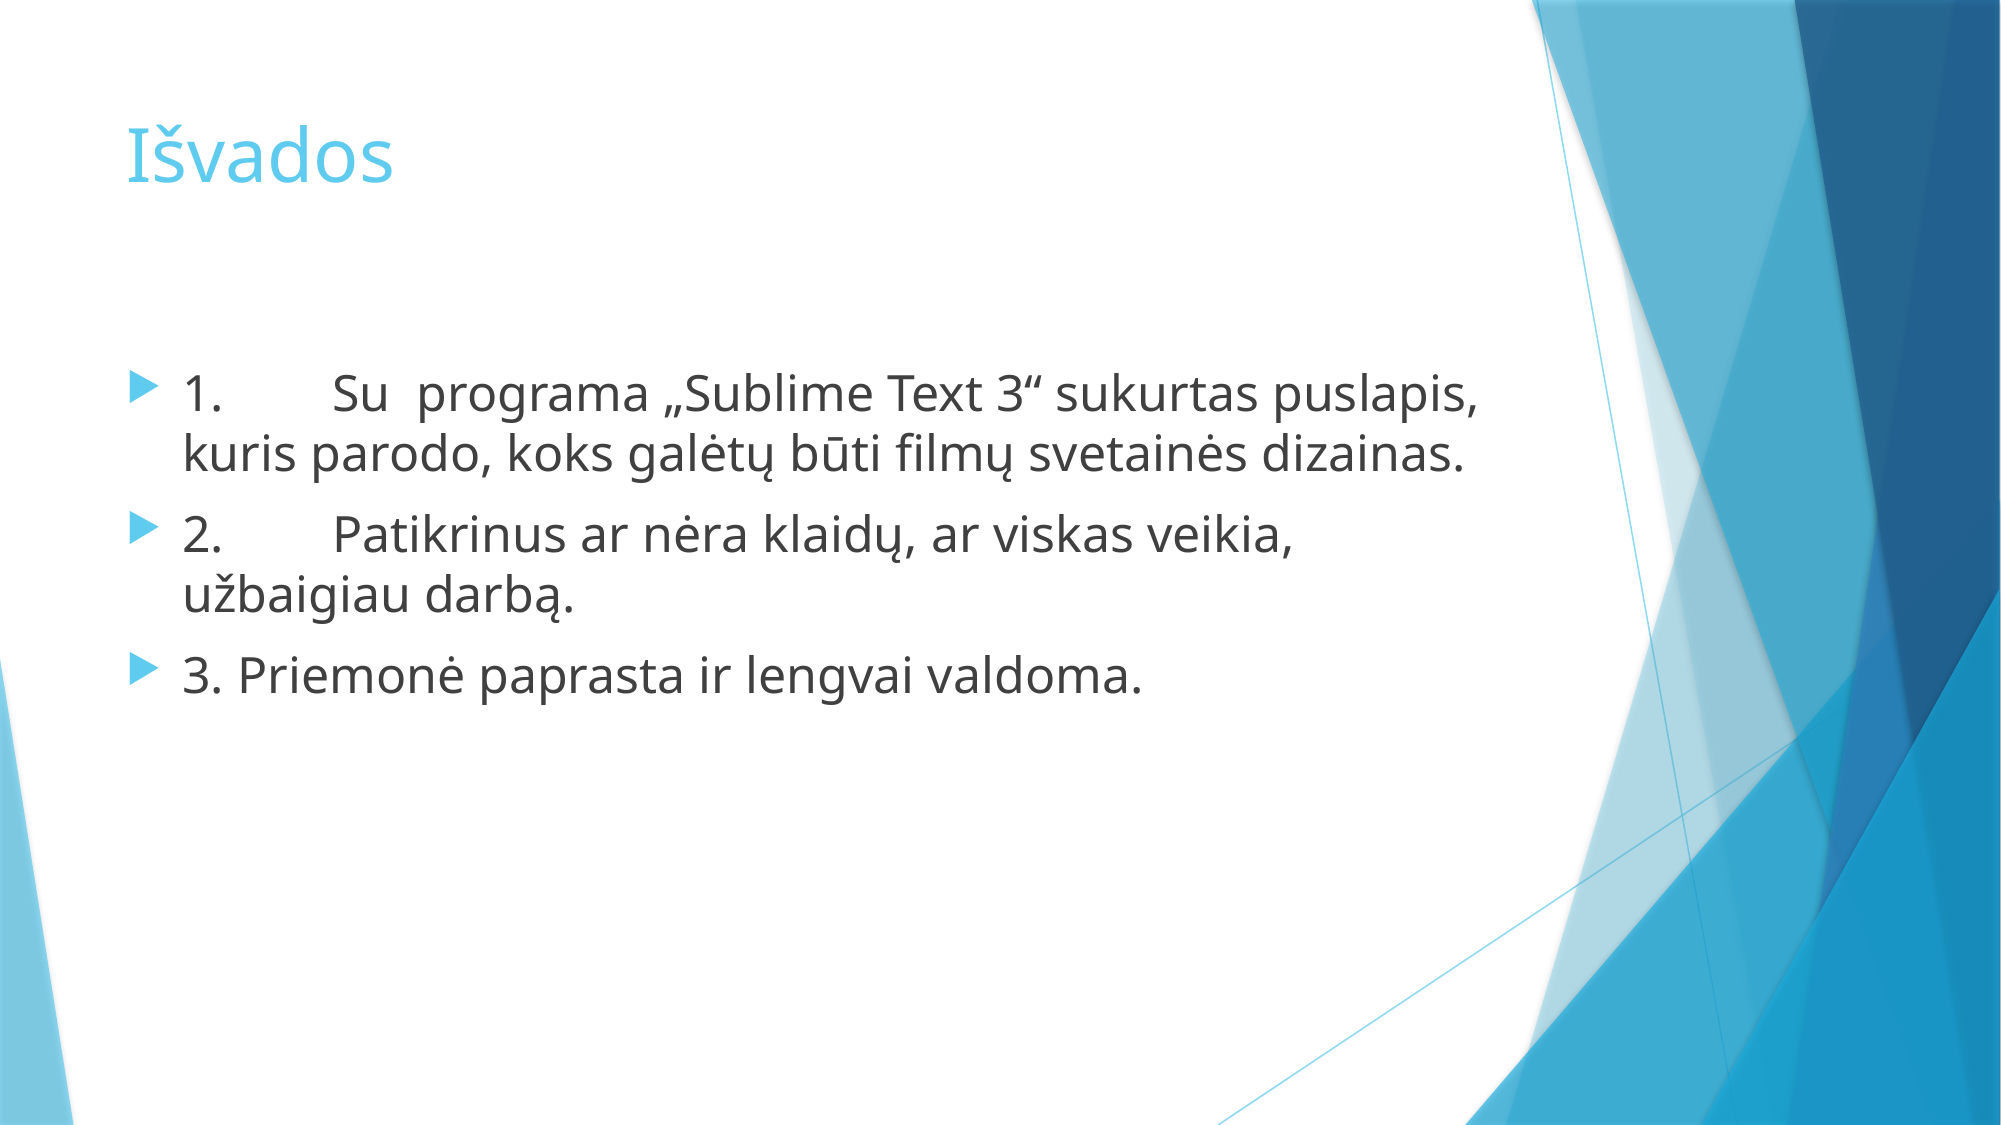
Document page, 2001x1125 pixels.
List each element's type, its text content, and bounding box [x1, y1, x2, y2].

list 1. Su programa „Sublime Text 3“ sukurtas puslapis, kuris parodo, koks galėtų būti filmų svetainės dizainas. 2. Patikrinus ar nėra klaidų, ar viskas veikia, užbaigiau darbą. 3. Priemonė paprasta ir lengvai valdoma. [111, 354, 1522, 992]
title Išvados [111, 99, 1522, 317]
